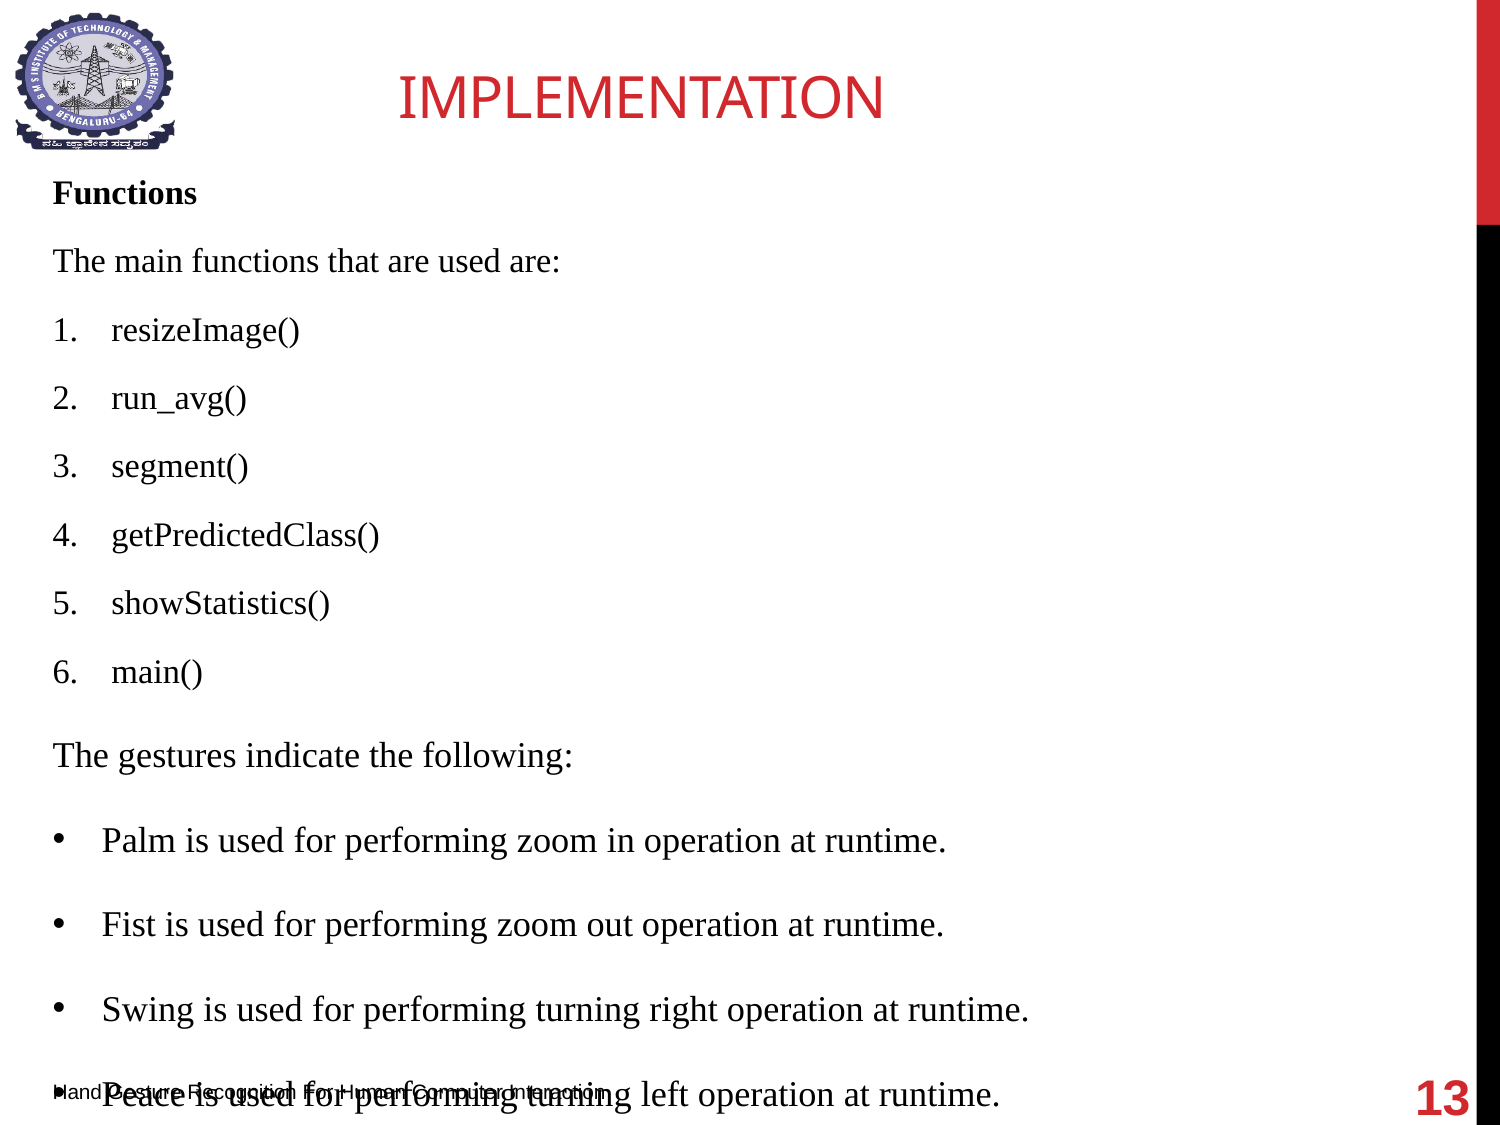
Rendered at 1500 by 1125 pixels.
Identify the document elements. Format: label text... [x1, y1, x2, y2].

footer Hand Gesture Recognition For Human Computer Interaction [37, 1070, 675, 1125]
list Functions The main functions that are used are: resizeImage() run_avg() segment() getPredictedClass() showStatistics() main() The gestures indicate the following: Palm is used for performing zoom in operation at runtime. Fist is used for performing zoom out operation at runtime. Swing is used for performing turning right operation at runtime. Peace is used for performing turning left operation at runtime. [37, 162, 1463, 1125]
slide_number 13 [1400, 1065, 1500, 1125]
title IMPLEMENTATION [312, 25, 1375, 138]
picture [14, 12, 176, 151]
